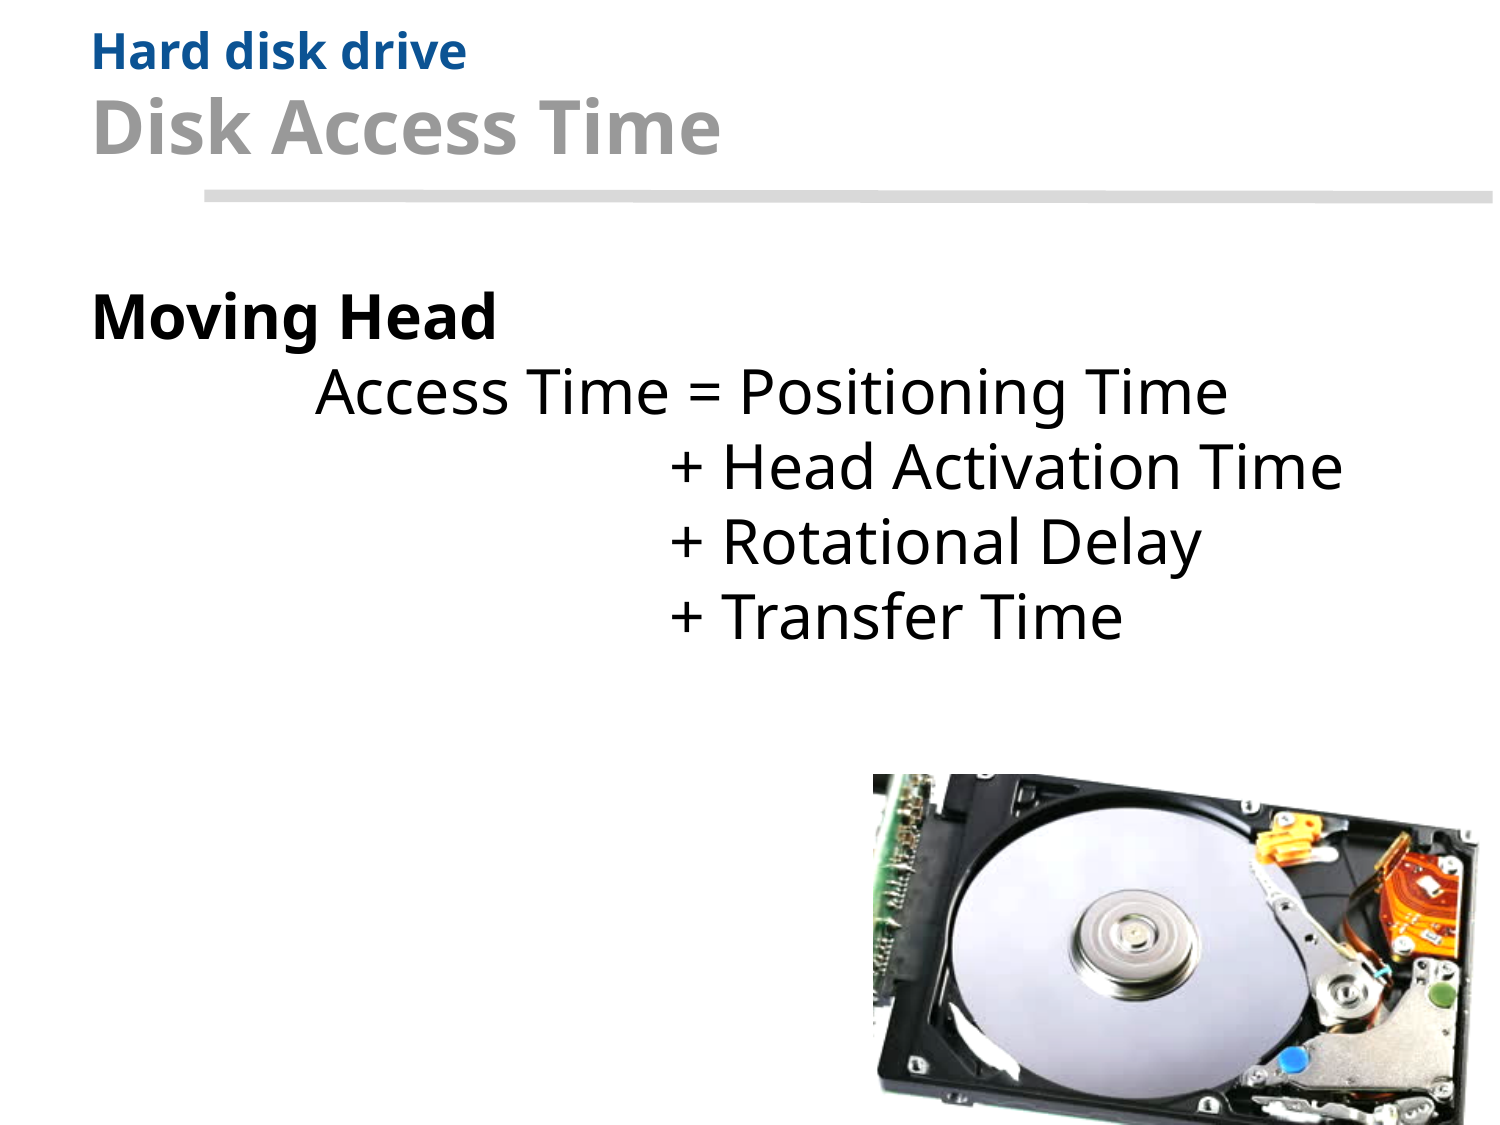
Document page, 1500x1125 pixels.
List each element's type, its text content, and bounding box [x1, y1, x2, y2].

title Hard disk drive Disk Access Time [75, 45, 1425, 185]
picture [873, 774, 1500, 1125]
text_box Moving Head Access Time = Positioning Time + Head Activation Time + Rotational Delay + Transfer Time [74, 262, 1425, 1044]
